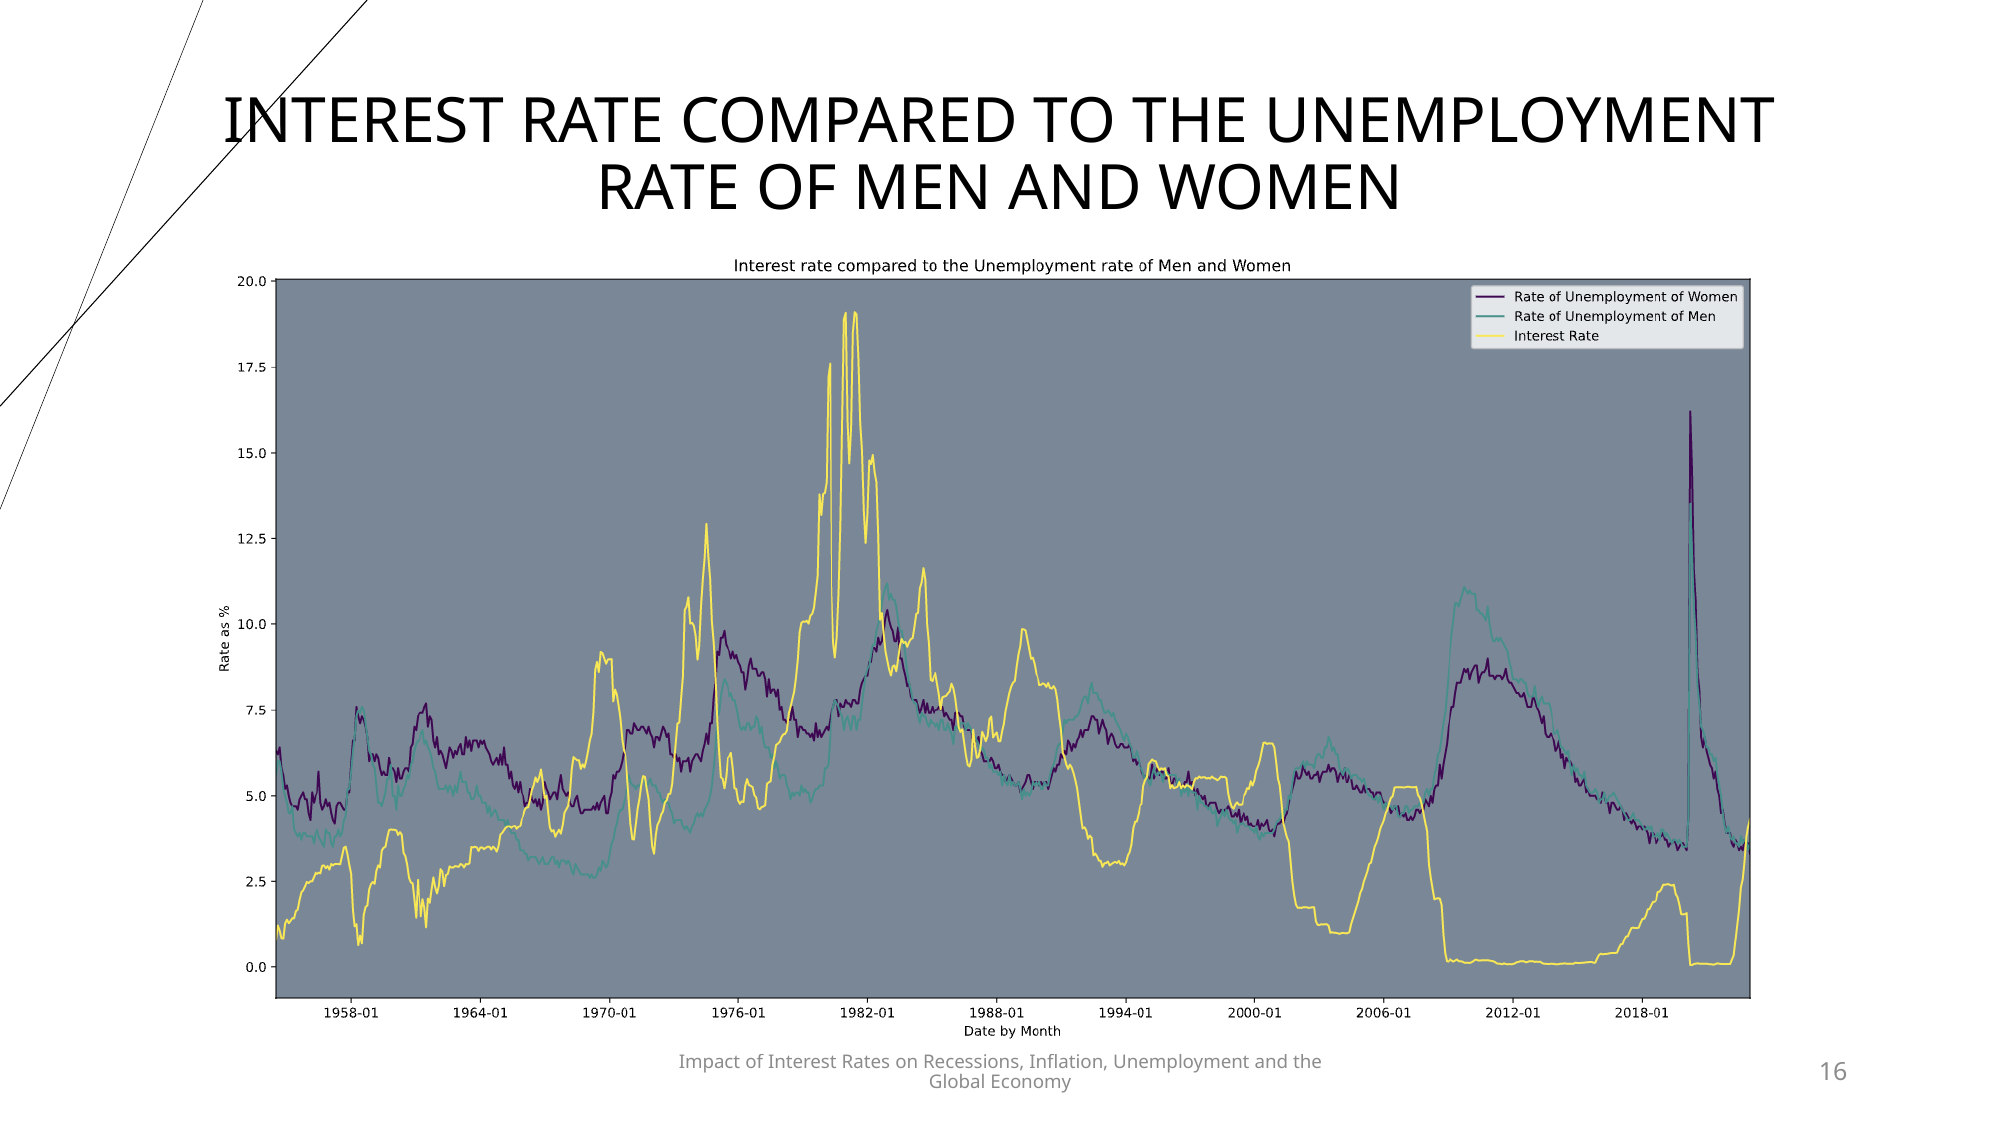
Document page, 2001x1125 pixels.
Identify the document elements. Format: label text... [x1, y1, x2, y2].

picture [213, 253, 1759, 1054]
footer Impact of Interest Rates on Recessions, Inflation, Unemployment and the Global Economy [662, 1054, 1338, 1103]
text_box INTEREST RATE COMPARED TO THE UNEMPLOYMENT RATE OF MEN AND WOMEN [137, 55, 1863, 231]
slide_number 16 [1412, 1042, 1863, 1103]
